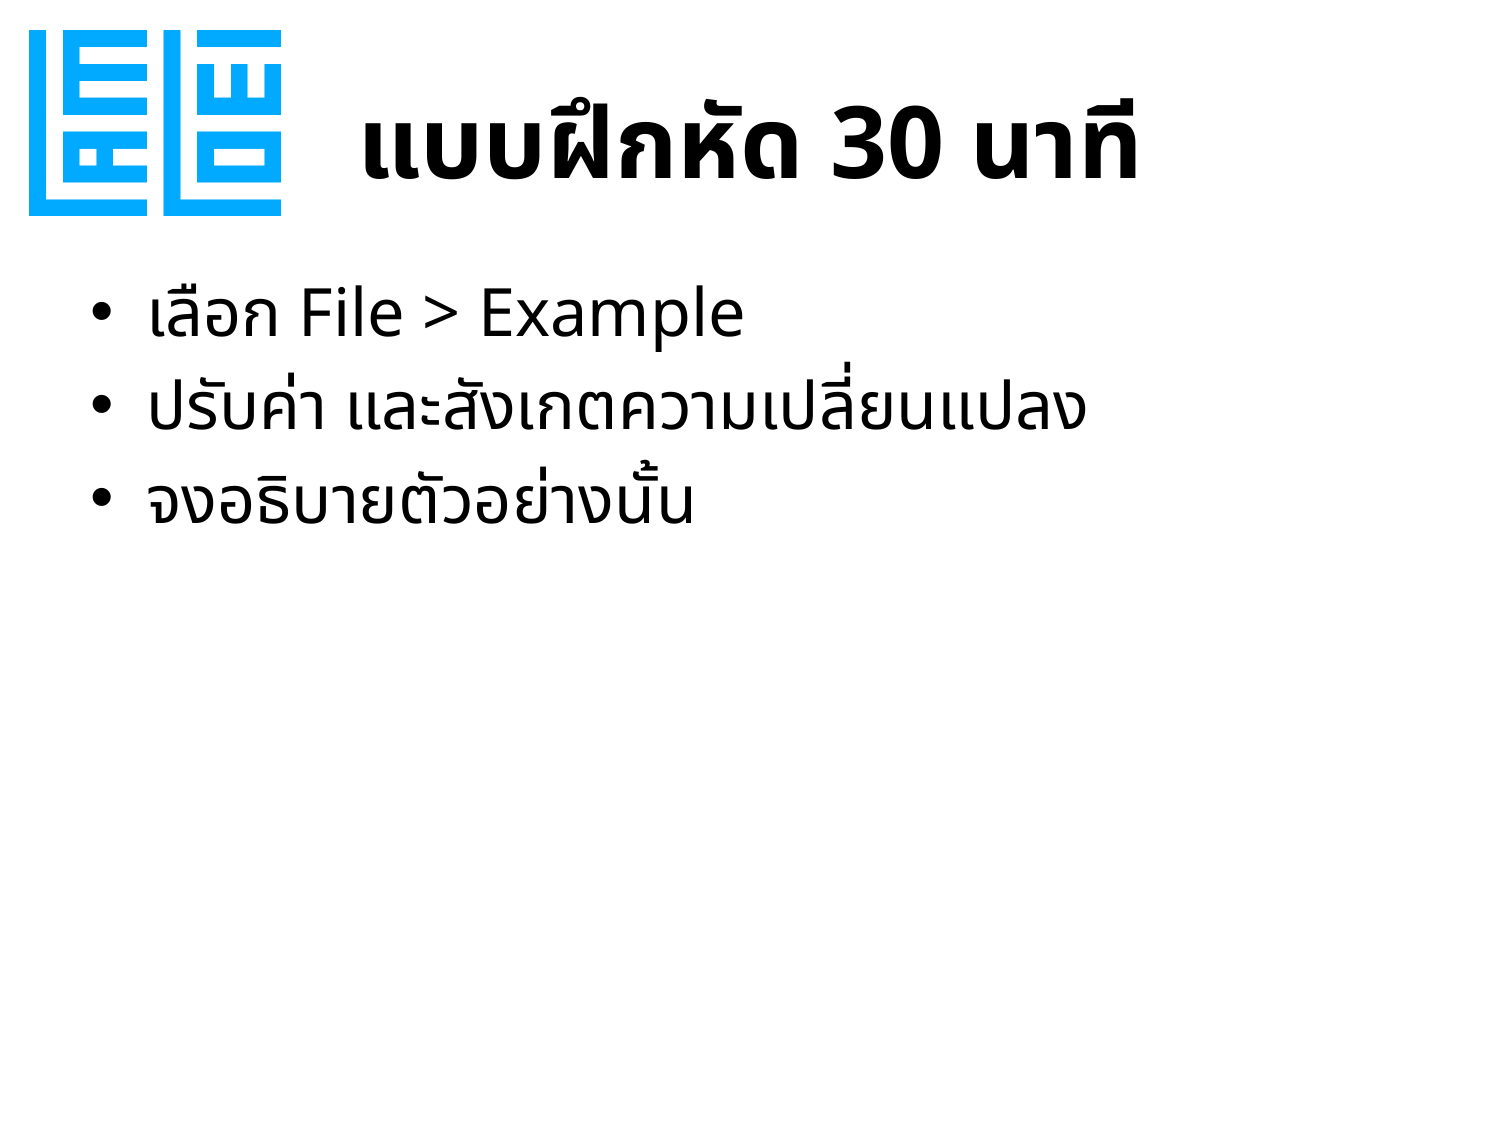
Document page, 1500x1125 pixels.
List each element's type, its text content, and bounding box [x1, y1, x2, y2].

picture [215, 149, 264, 165]
title แบบฝึกหัด 30 นาที [75, 45, 1425, 233]
picture [181, 30, 282, 199]
picture [47, 30, 163, 216]
list เลือก File > Example ปรับค่า และสังเกตความเปลี่ยนแปลง จงอธิบายตัวอย่างนั้น [75, 262, 1425, 1005]
